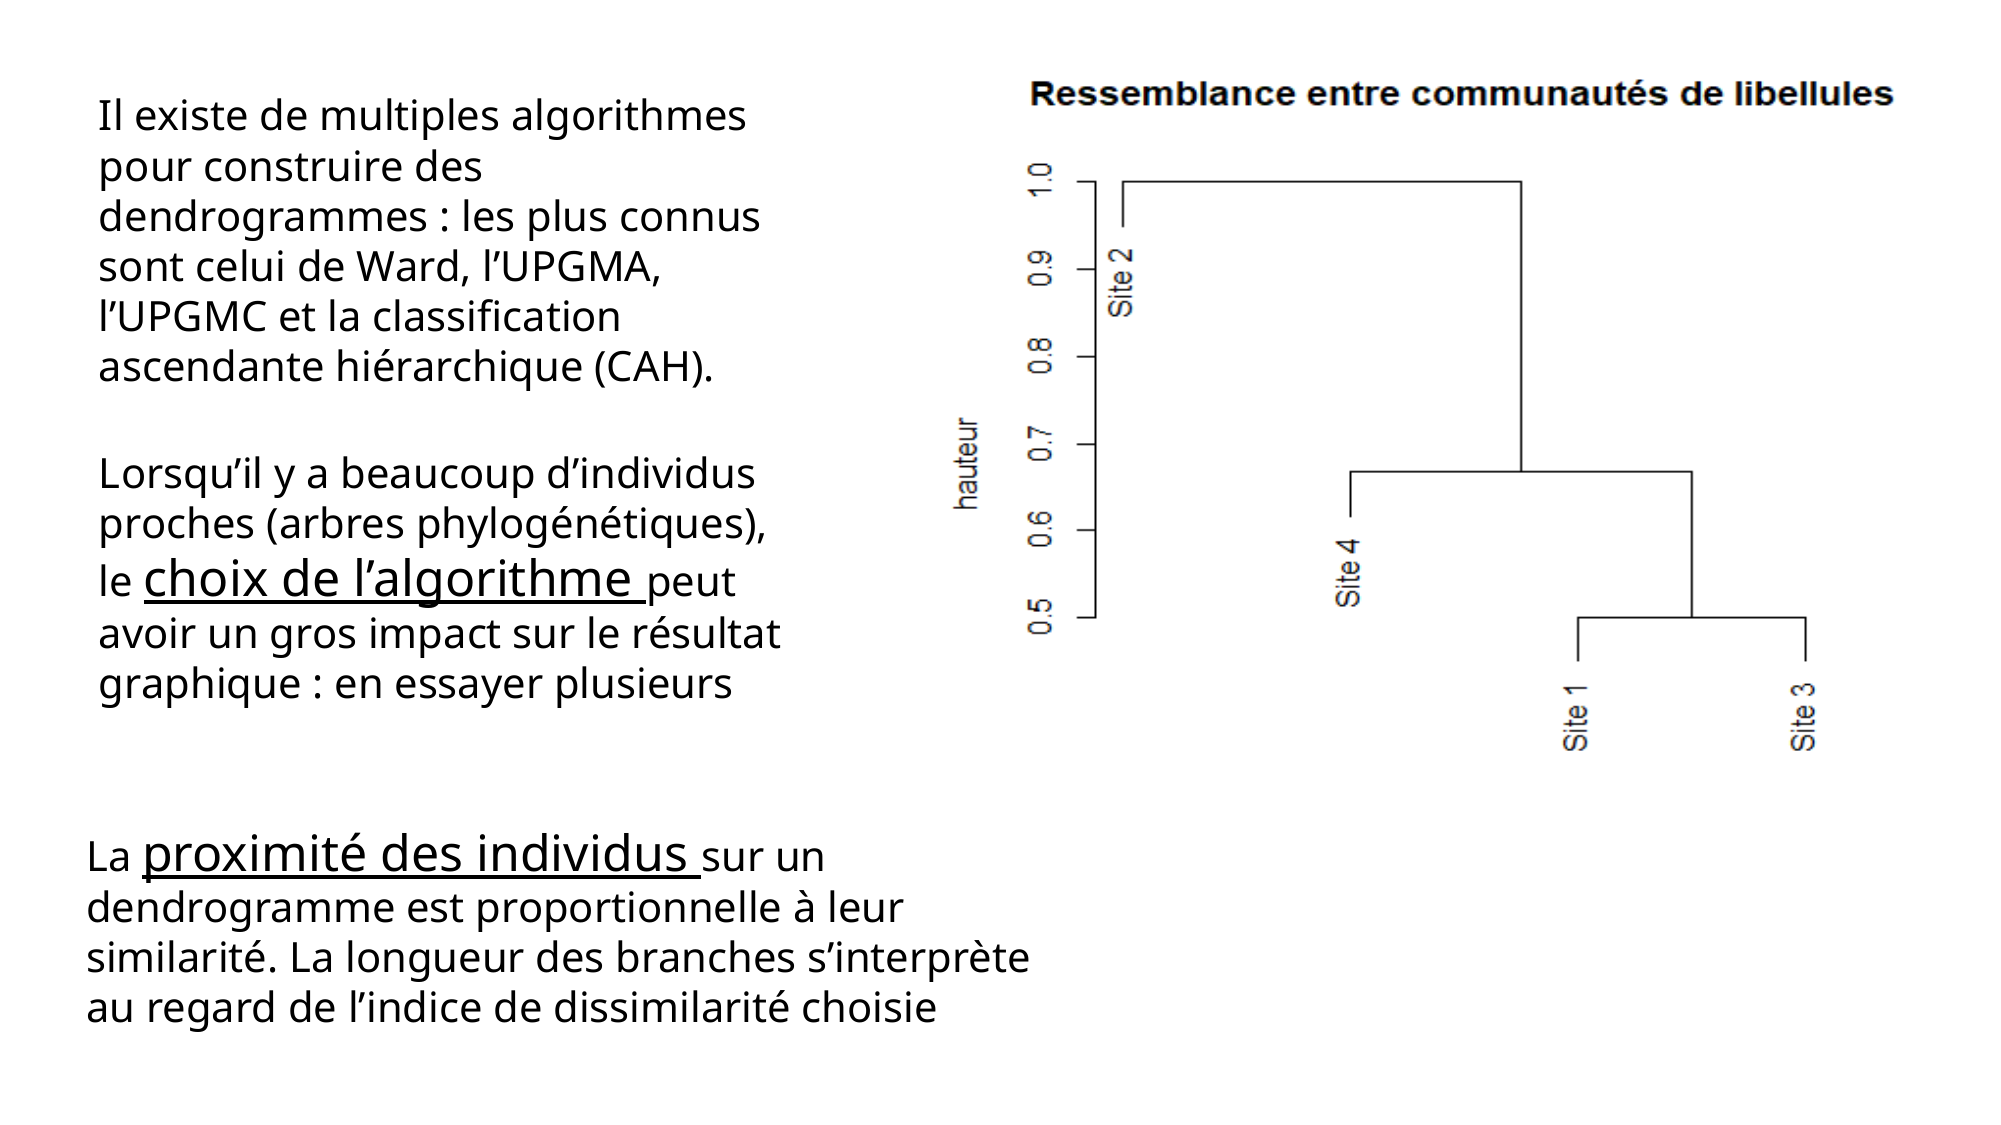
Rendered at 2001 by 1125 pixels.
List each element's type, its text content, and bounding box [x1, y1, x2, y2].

picture [942, 25, 1913, 775]
text_box Il existe de multiples algorithmes pour construire des dendrogrammes : les plus connus sont celui de Ward, l’UPGMA, l’UPGMC et la classification ascendante hiérarchique (CAH). [84, 81, 811, 397]
text_box Lorsqu’il y a beaucoup d’individus proches (arbres phylogénétiques), le choix de l’algorithme peut avoir un gros impact sur le résultat graphique : en essayer plusieurs [84, 439, 811, 715]
text_box La proximité des individus sur un dendrogramme est proportionnelle à leur similarité. La longueur des branches s’interprète au regard de l’indice de dissimilarité choisie [71, 813, 1072, 1039]
